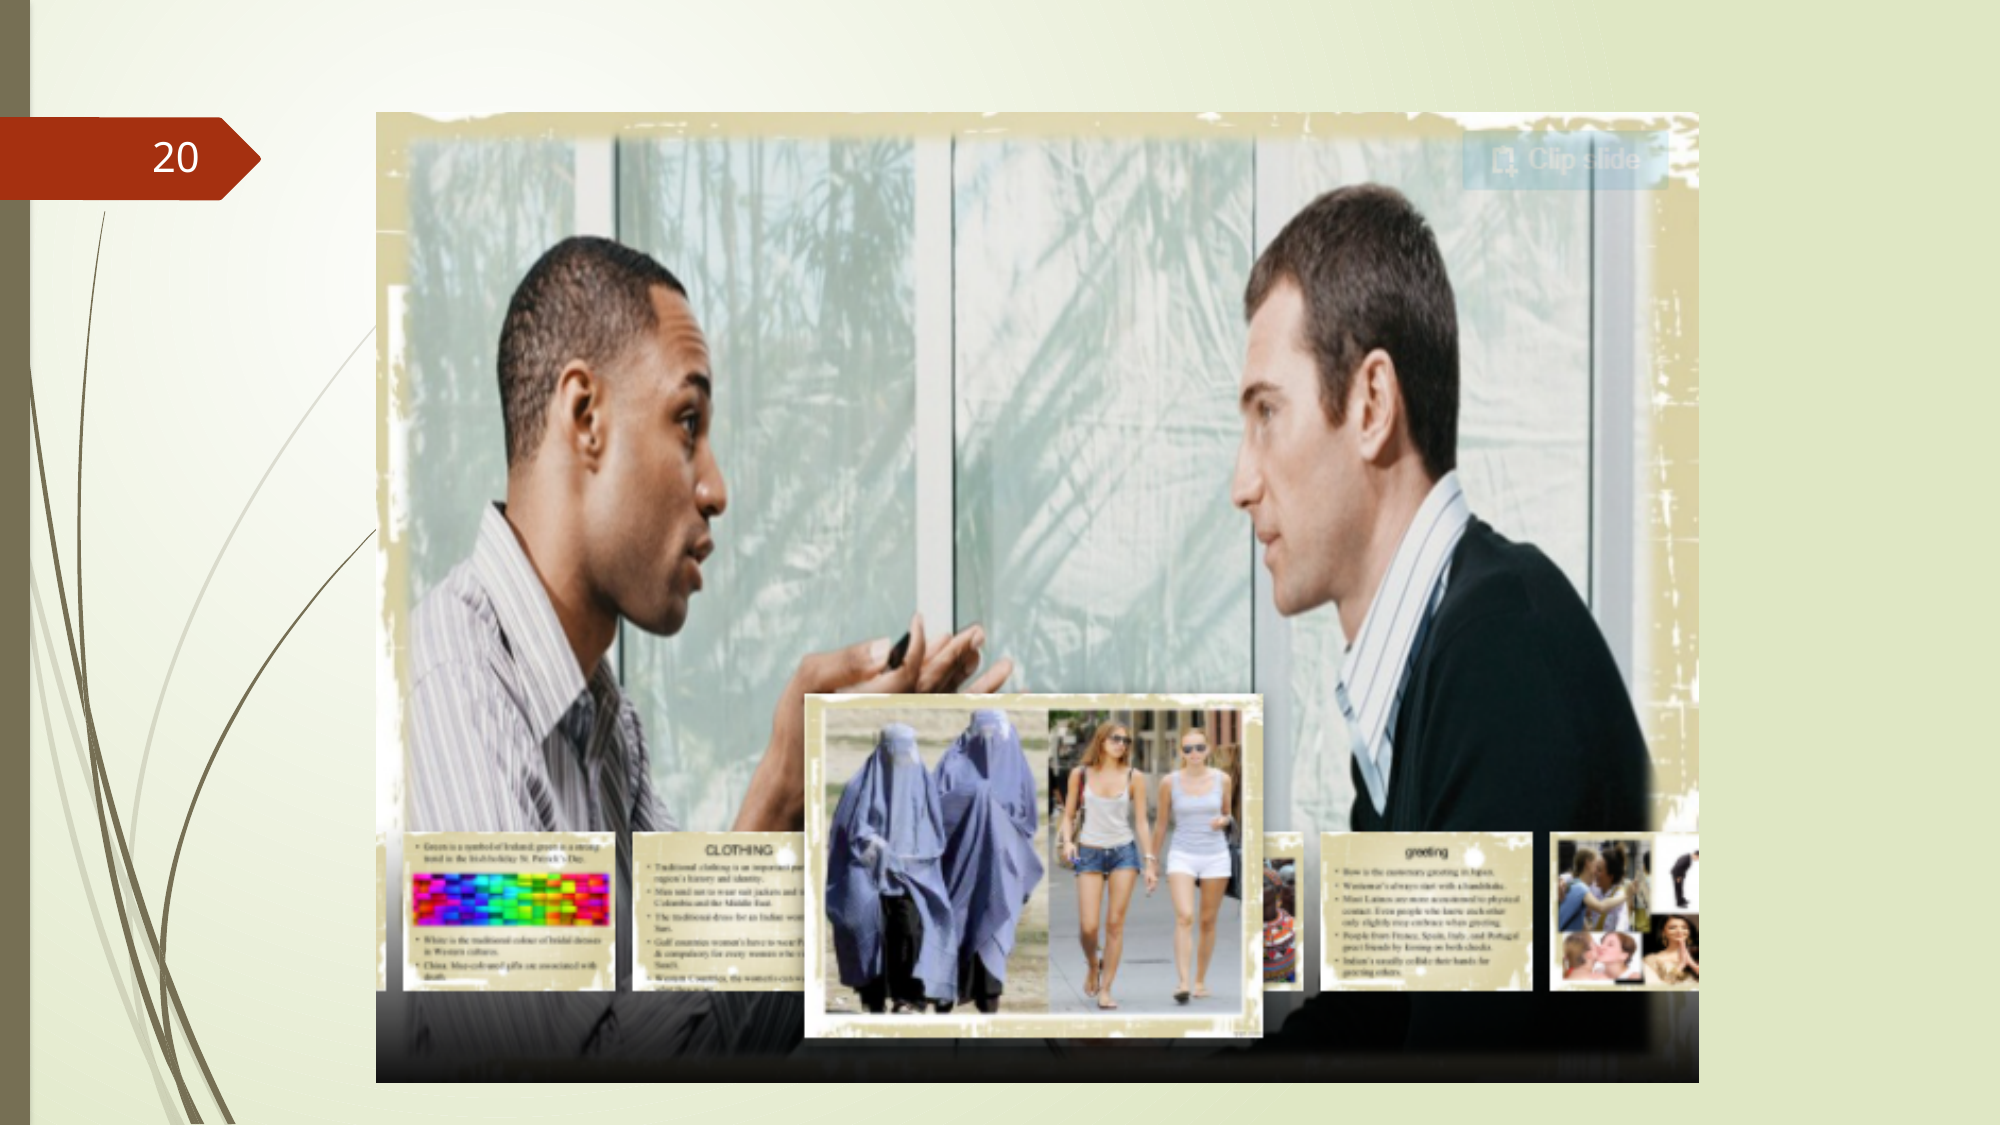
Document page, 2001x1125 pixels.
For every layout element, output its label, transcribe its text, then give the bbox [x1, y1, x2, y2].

slide_number 20 [87, 129, 216, 190]
picture [376, 112, 1699, 1083]
